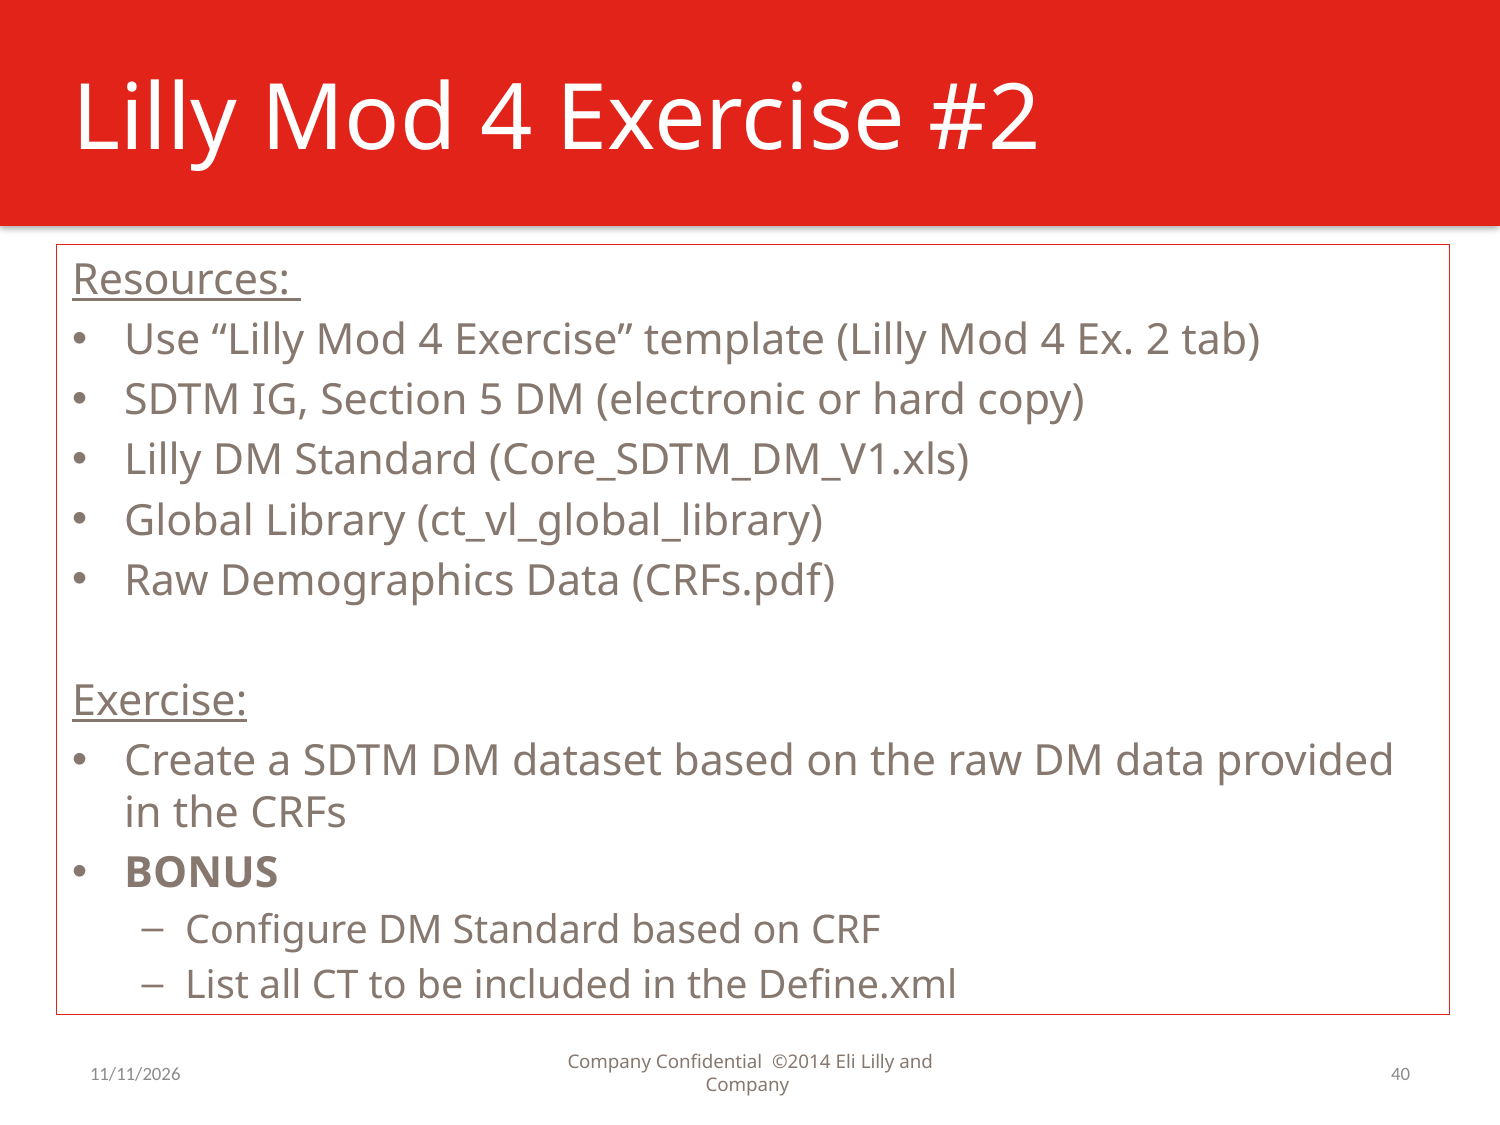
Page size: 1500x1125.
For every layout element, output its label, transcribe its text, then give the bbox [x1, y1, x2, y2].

title Lilly Mod 4 Exercise #2 [56, 19, 1450, 207]
list Resources: Use “Lilly Mod 4 Exercise” template (Lilly Mod 4 Ex. 2 tab) SDTM IG, Section 5 DM (electronic or hard copy) Lilly DM Standard (Core_SDTM_DM_V1.xls) Global Library (ct_vl_global_library) Raw Demographics Data (CRFs.pdf) Exercise: Create a SDTM DM dataset based on the raw DM data provided in the CRFs BONUS Configure DM Standard based on CRF List all CT to be included in the Define.xml [56, 244, 1450, 1015]
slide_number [75, 1042, 425, 1103]
footer Company Confidential ©2014 Eli Lilly and Company [512, 1042, 988, 1103]
slide_number 40 [1074, 1042, 1425, 1103]
